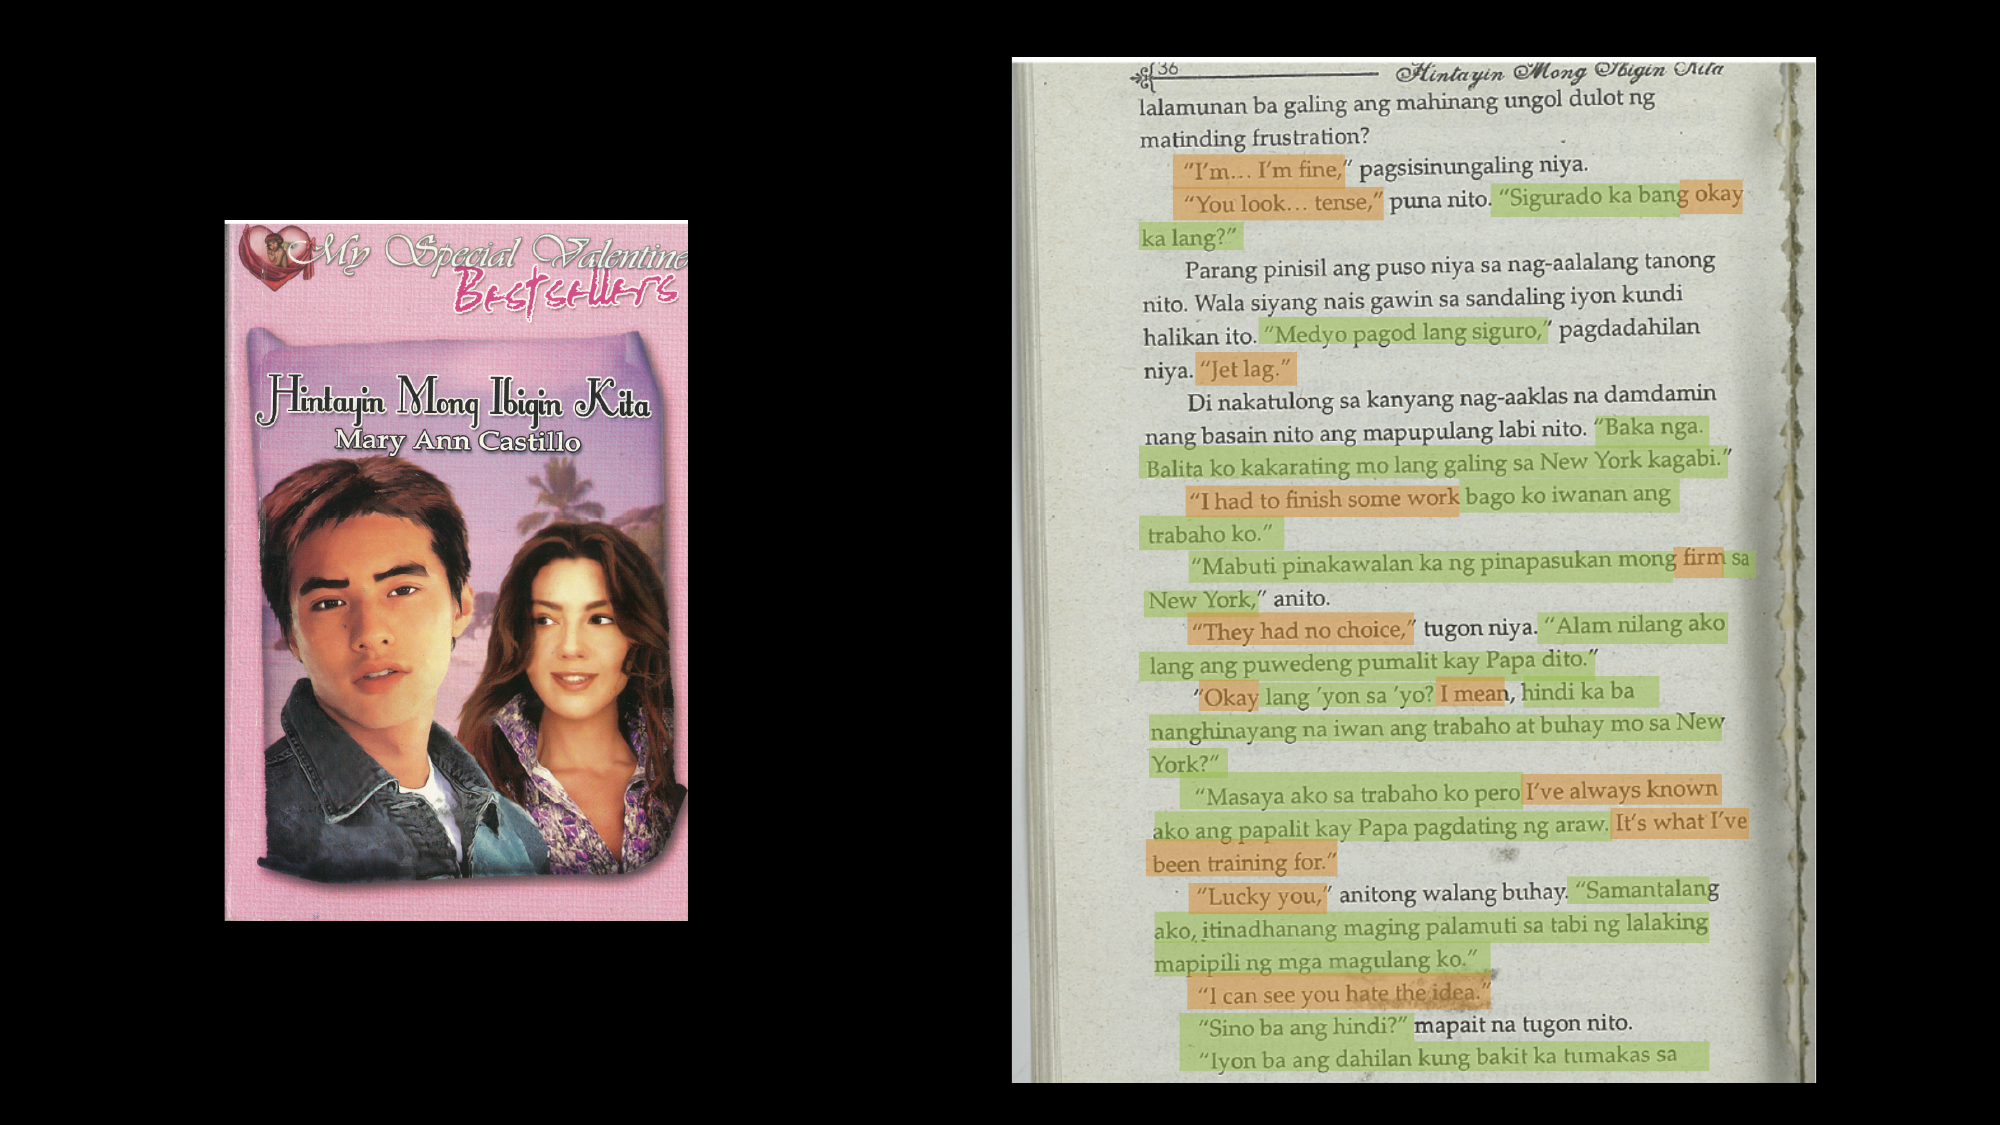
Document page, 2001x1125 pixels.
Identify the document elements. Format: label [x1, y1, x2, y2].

picture [224, 220, 688, 921]
text_box [1139, 154, 1757, 1071]
picture [1011, 57, 1817, 1083]
